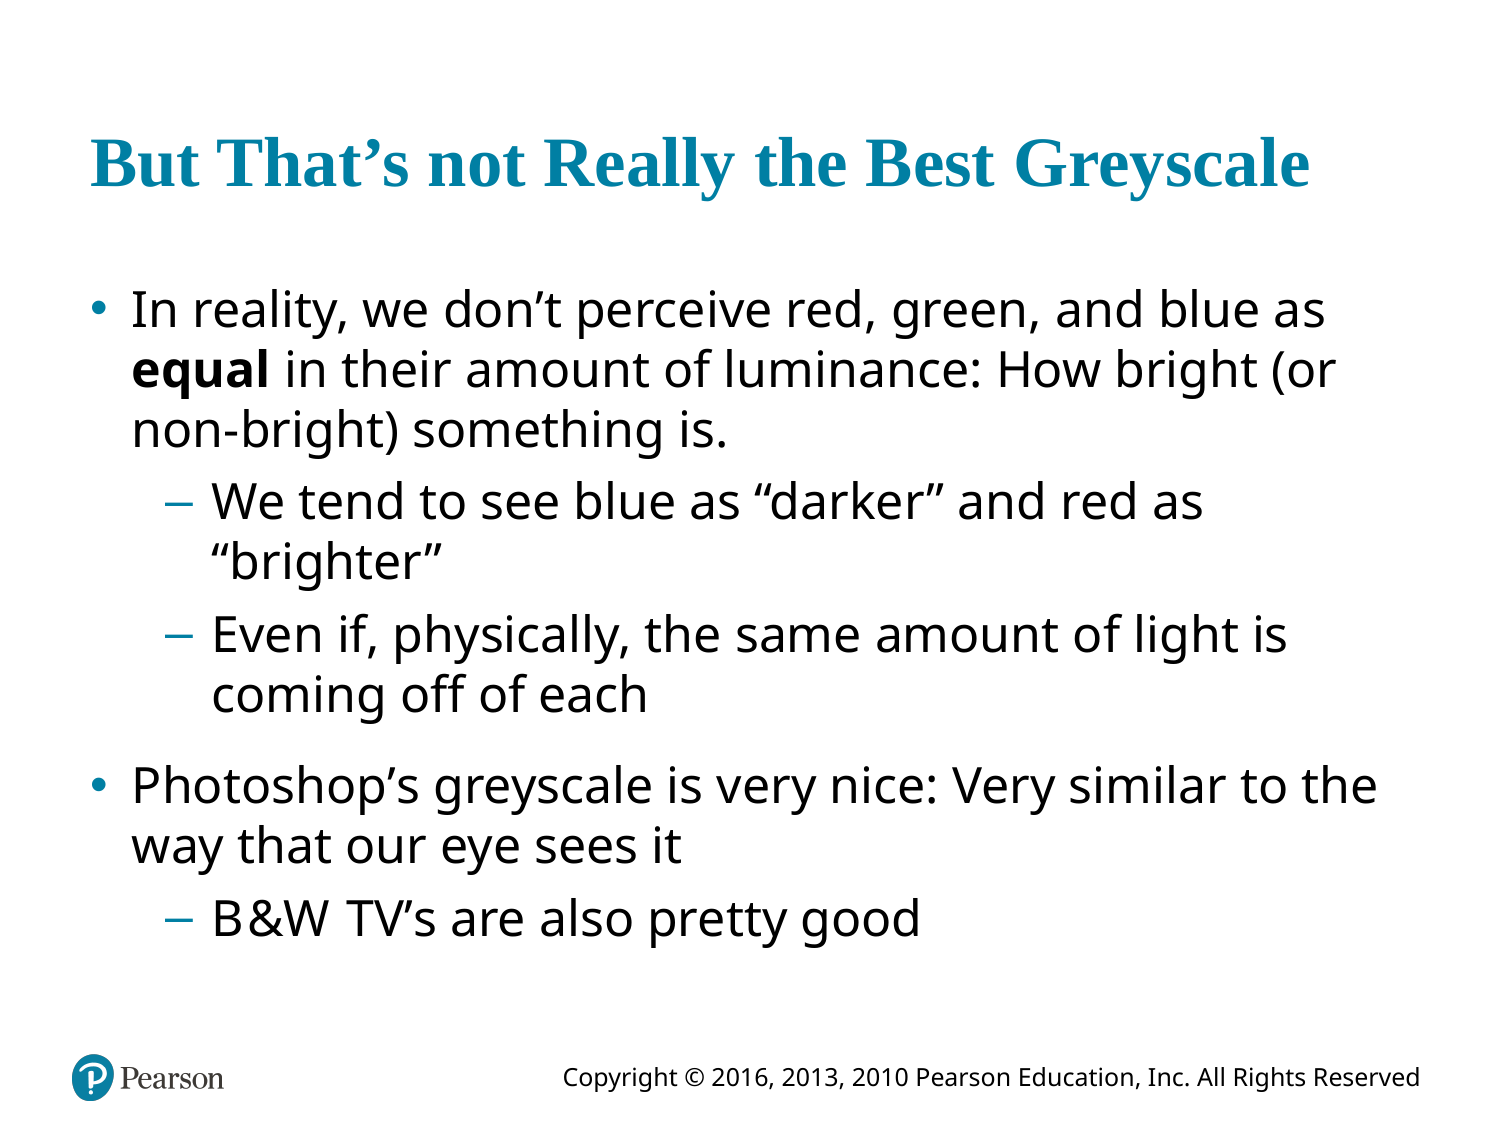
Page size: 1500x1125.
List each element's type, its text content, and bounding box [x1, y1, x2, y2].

picture [72, 1087, 83, 1101]
title But That’s not Really the Best Greyscale [75, 0, 1425, 216]
list In reality, we don’t perceive red, green, and blue as equal in their amount of luminance: How bright (or non-bright) something is. We tend to see blue as “darker” and red as “brighter” Even if, physically, the same amount of light is coming off of each Photoshop’s greyscale is very nice: Very similar to the way that our eye sees it Black&White T V’s are also pretty good [75, 262, 1452, 962]
picture [80, 1063, 106, 1088]
picture [98, 1054, 224, 1101]
picture [72, 1054, 88, 1070]
